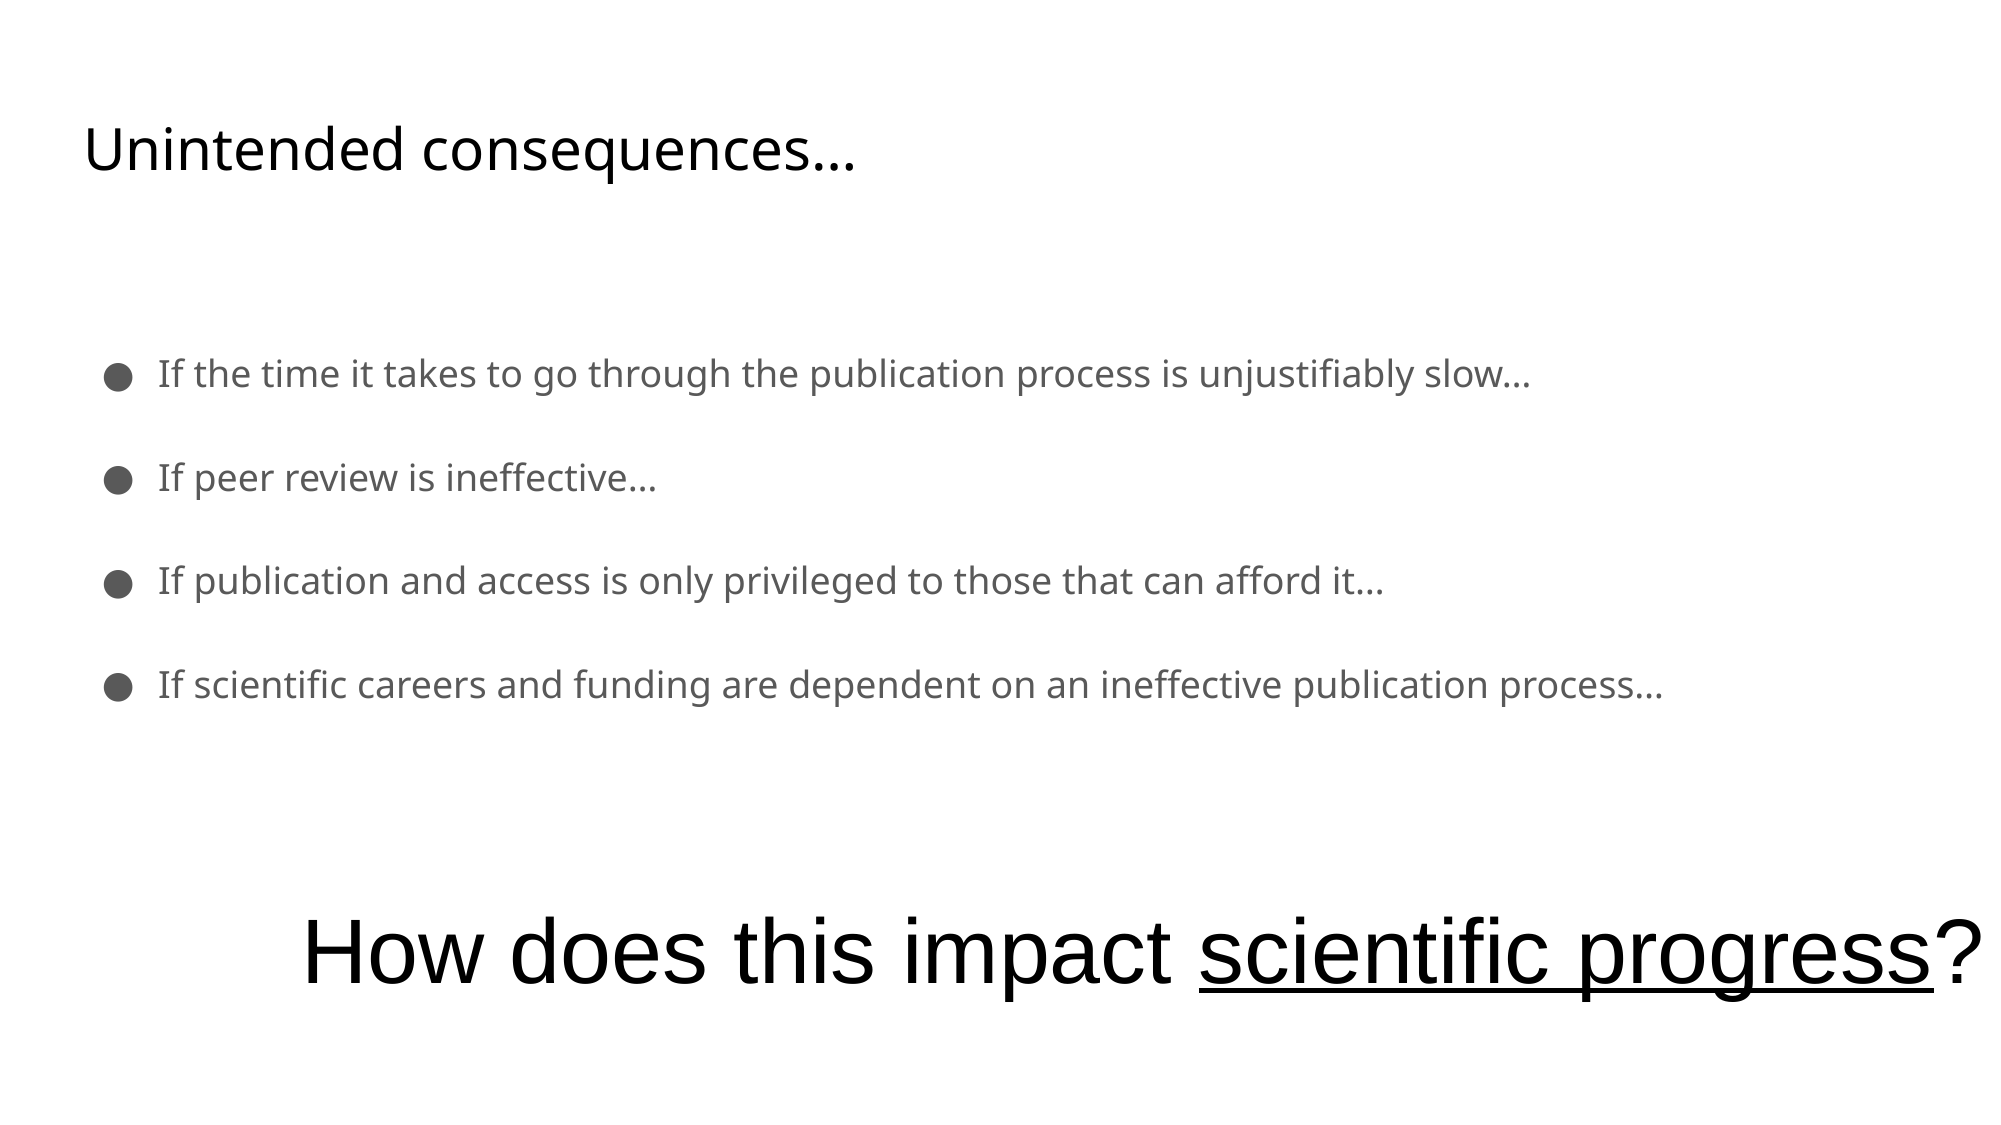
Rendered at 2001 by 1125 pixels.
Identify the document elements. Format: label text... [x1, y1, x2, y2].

text_box How does this impact scientific progress? [274, 872, 2000, 1034]
title Unintended consequences… [68, 97, 1932, 223]
list If the time it takes to go through the publication process is unjustifiably slow… If peer review is ineffective… If publication and access is only privileged to those that can afford it… If scientific careers and funding are dependent on an ineffective publication process… [68, 328, 1932, 1076]
